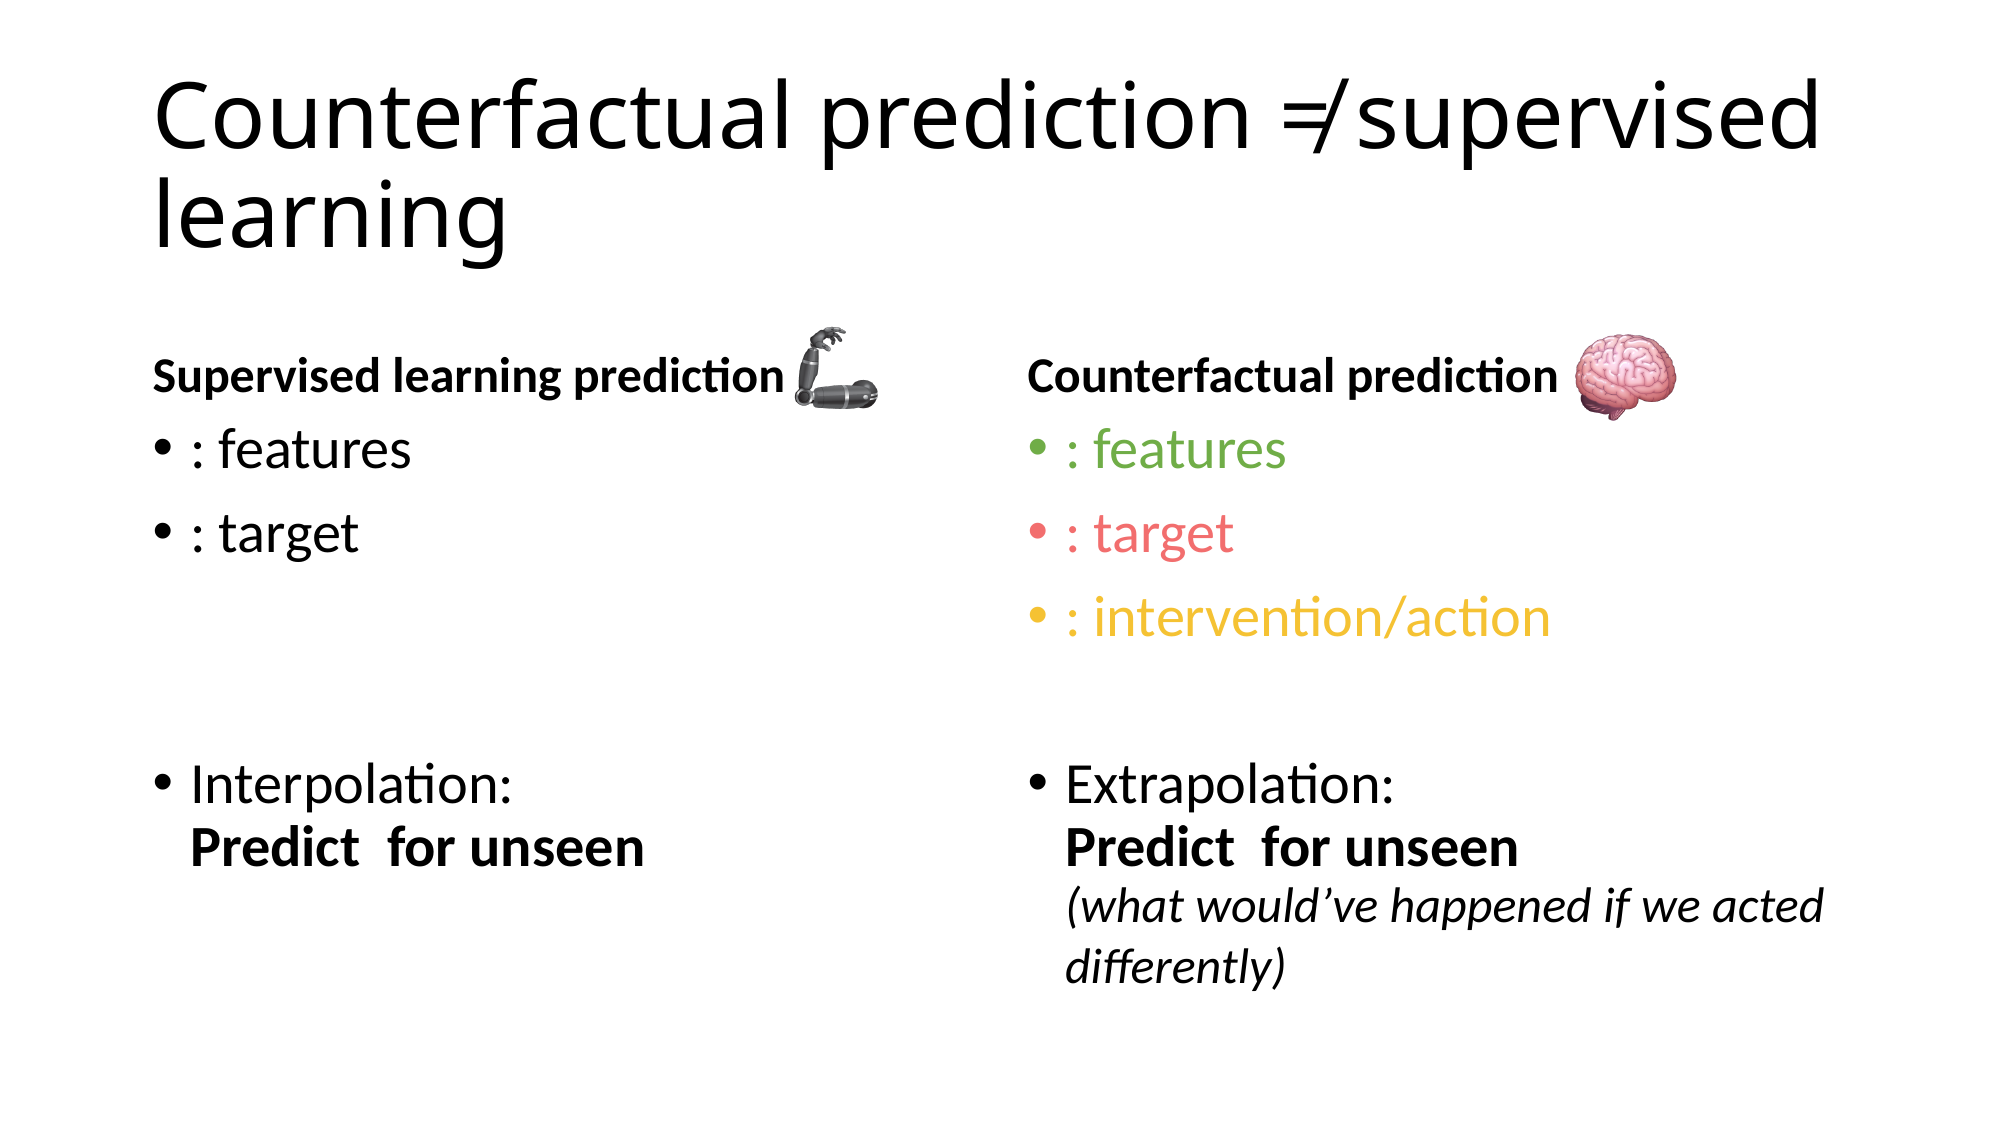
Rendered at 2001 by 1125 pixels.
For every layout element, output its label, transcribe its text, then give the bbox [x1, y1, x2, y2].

list Supervised learning prediction [137, 275, 984, 411]
picture [1572, 323, 1679, 430]
list Counterfactual prediction [1012, 275, 1863, 411]
title Counterfactual prediction ≠ supervised learning [137, 59, 1933, 278]
picture [792, 323, 881, 411]
